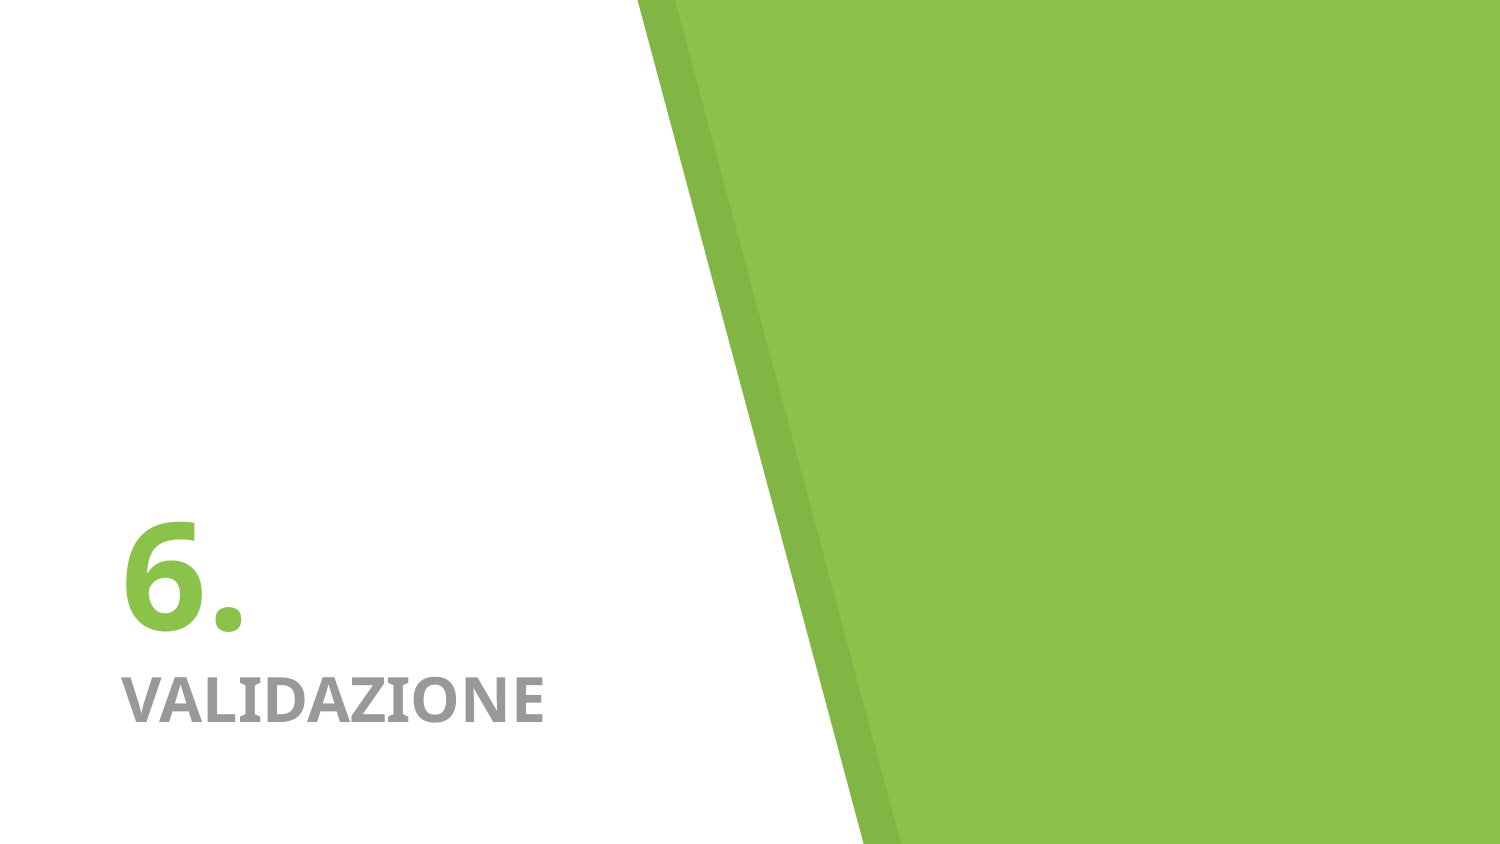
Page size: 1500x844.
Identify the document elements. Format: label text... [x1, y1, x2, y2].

title 6. VALIDAZIONE [106, 259, 869, 751]
